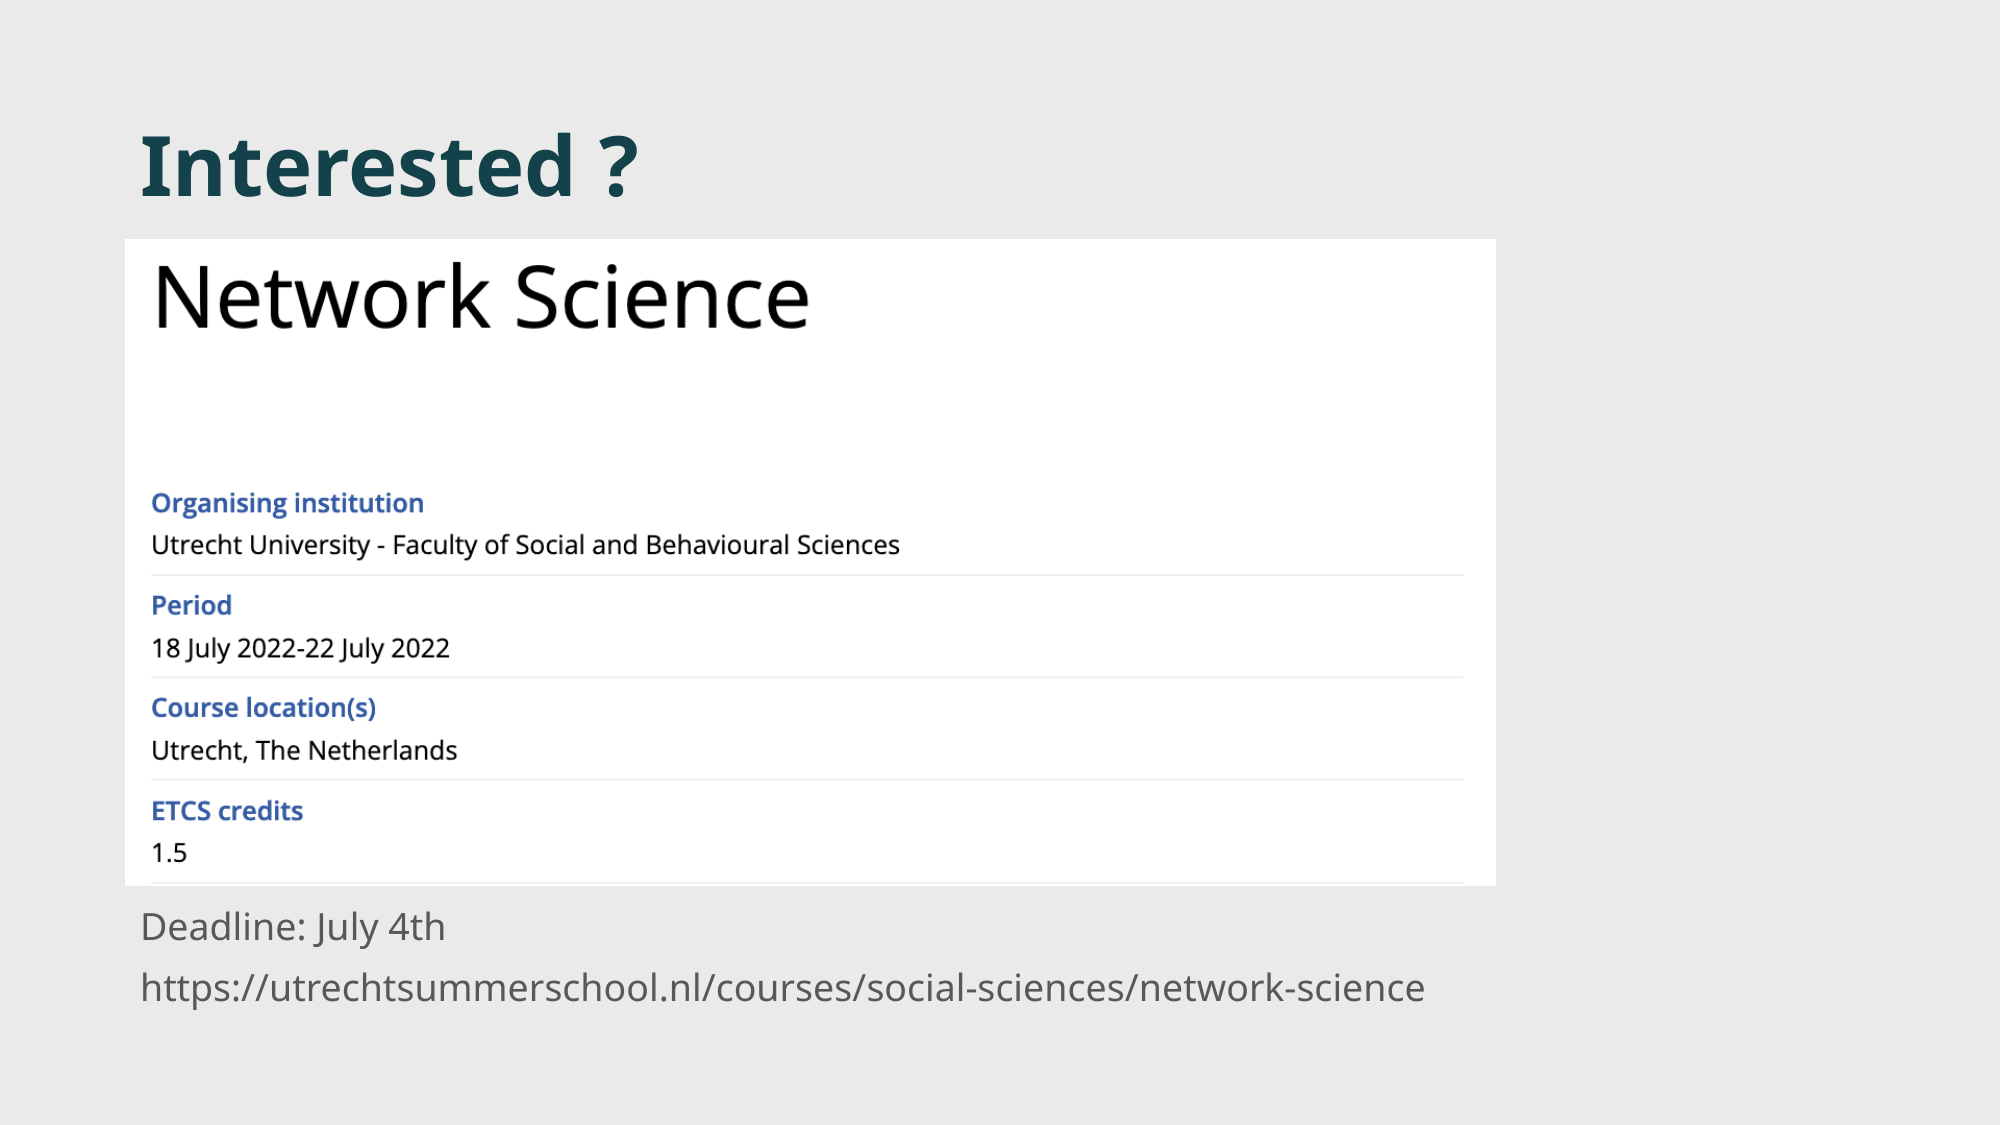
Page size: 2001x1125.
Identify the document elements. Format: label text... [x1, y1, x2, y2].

title Interested ? [125, 117, 1444, 239]
picture [124, 239, 1496, 886]
list Deadline: July 4th https://utrechtsummerschool.nl/courses/social-sciences/network-science [125, 900, 1830, 1125]
